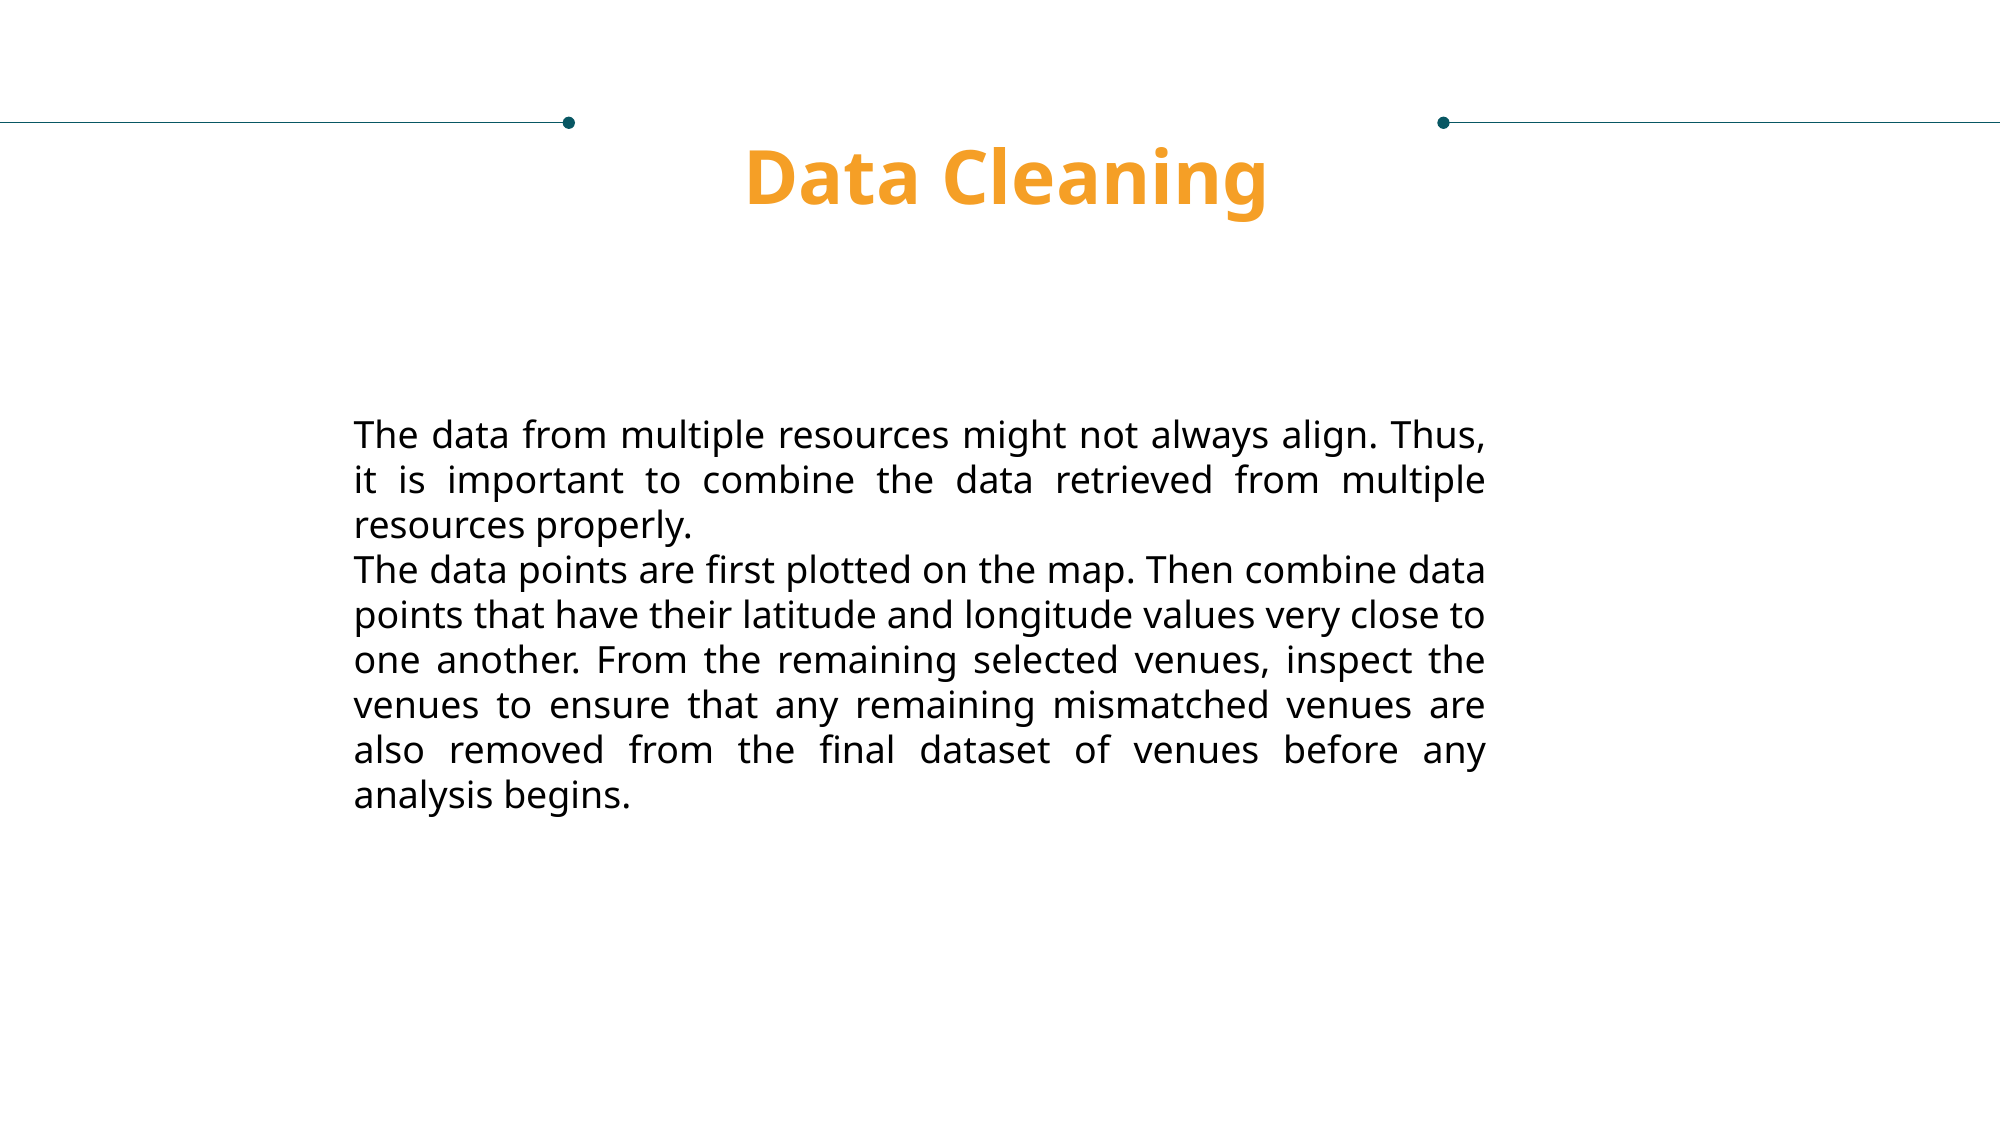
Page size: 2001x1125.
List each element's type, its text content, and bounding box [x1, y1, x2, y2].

text_box The data from multiple resources might not always align. Thus, it is important to combine the data retrieved from multiple resources properly. The data points are first plotted on the map. Then combine data points that have their latitude and longitude values very close to one another. From the remaining selected venues, inspect the venues to ensure that any remaining mismatched venues are also removed from the final dataset of venues before any analysis begins. [338, 403, 1502, 823]
text_box Data Cleaning [728, 122, 1308, 228]
